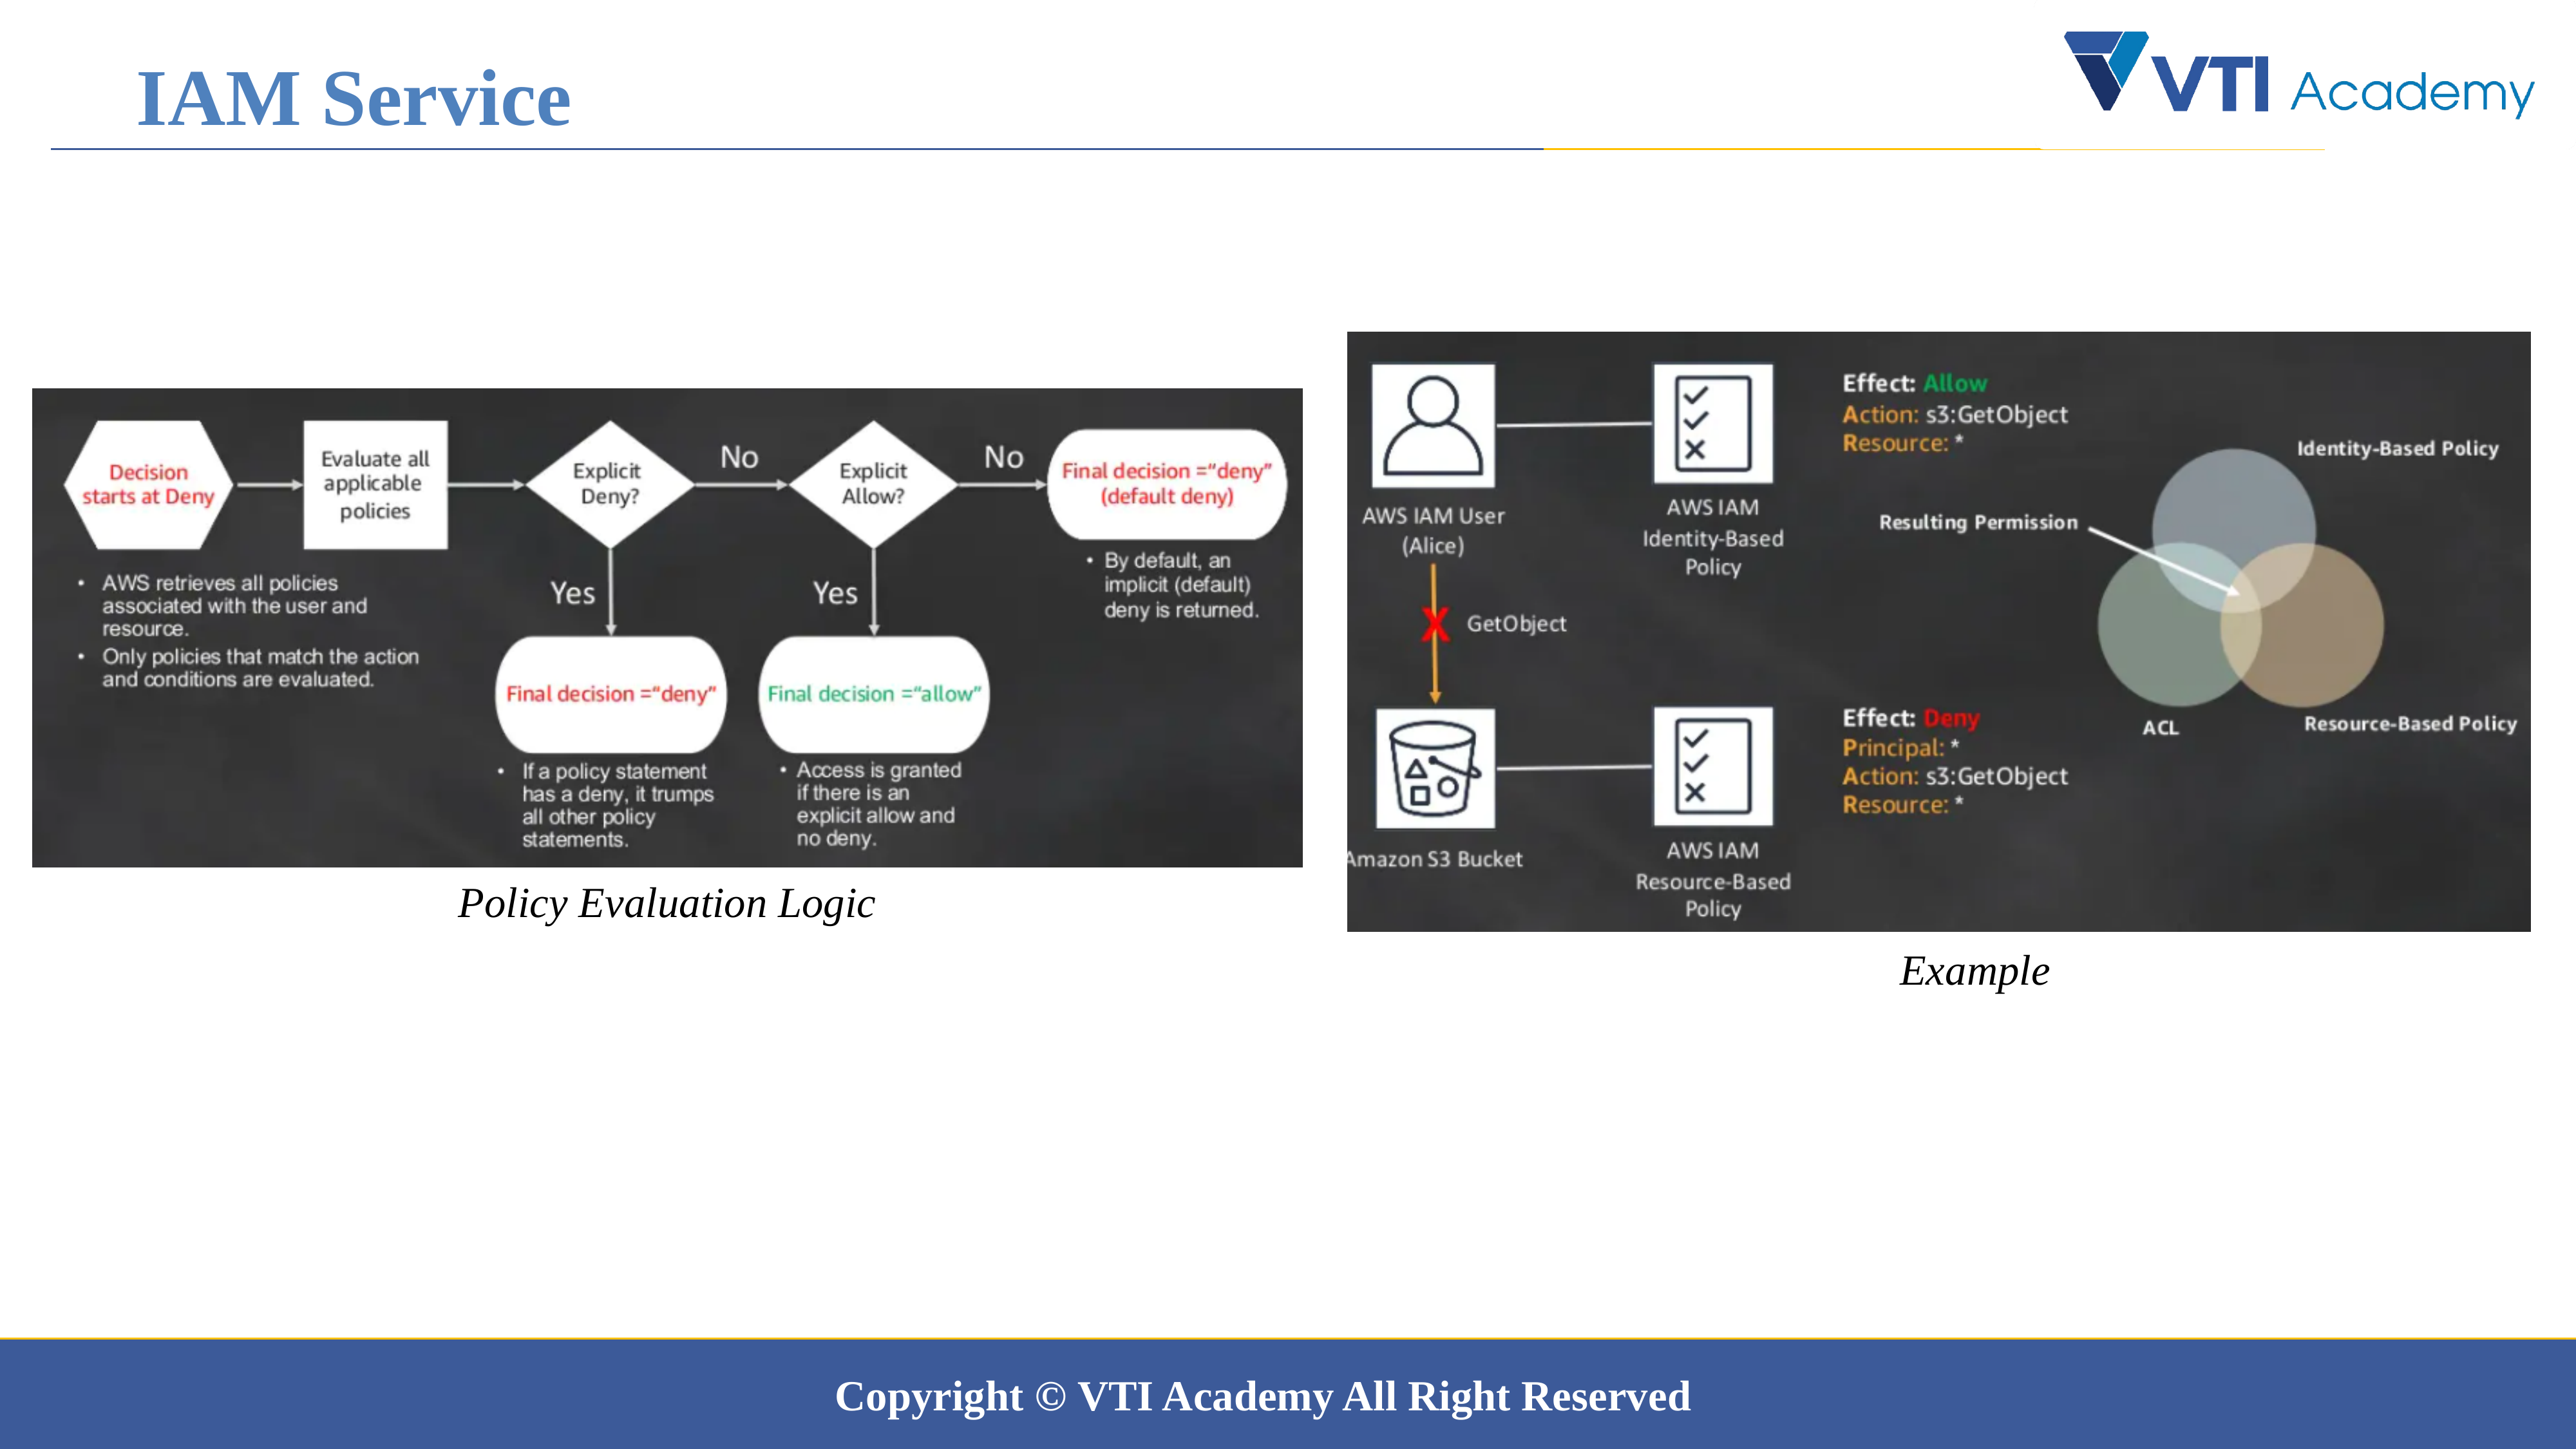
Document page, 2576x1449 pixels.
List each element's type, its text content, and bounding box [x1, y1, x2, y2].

text_box IAM Service [126, 60, 1329, 126]
text_box Example [1889, 937, 2061, 999]
text_box Policy Evaluation Logic [447, 875, 889, 931]
picture [32, 388, 1303, 868]
picture [2034, 0, 2576, 149]
picture [1347, 331, 2531, 932]
